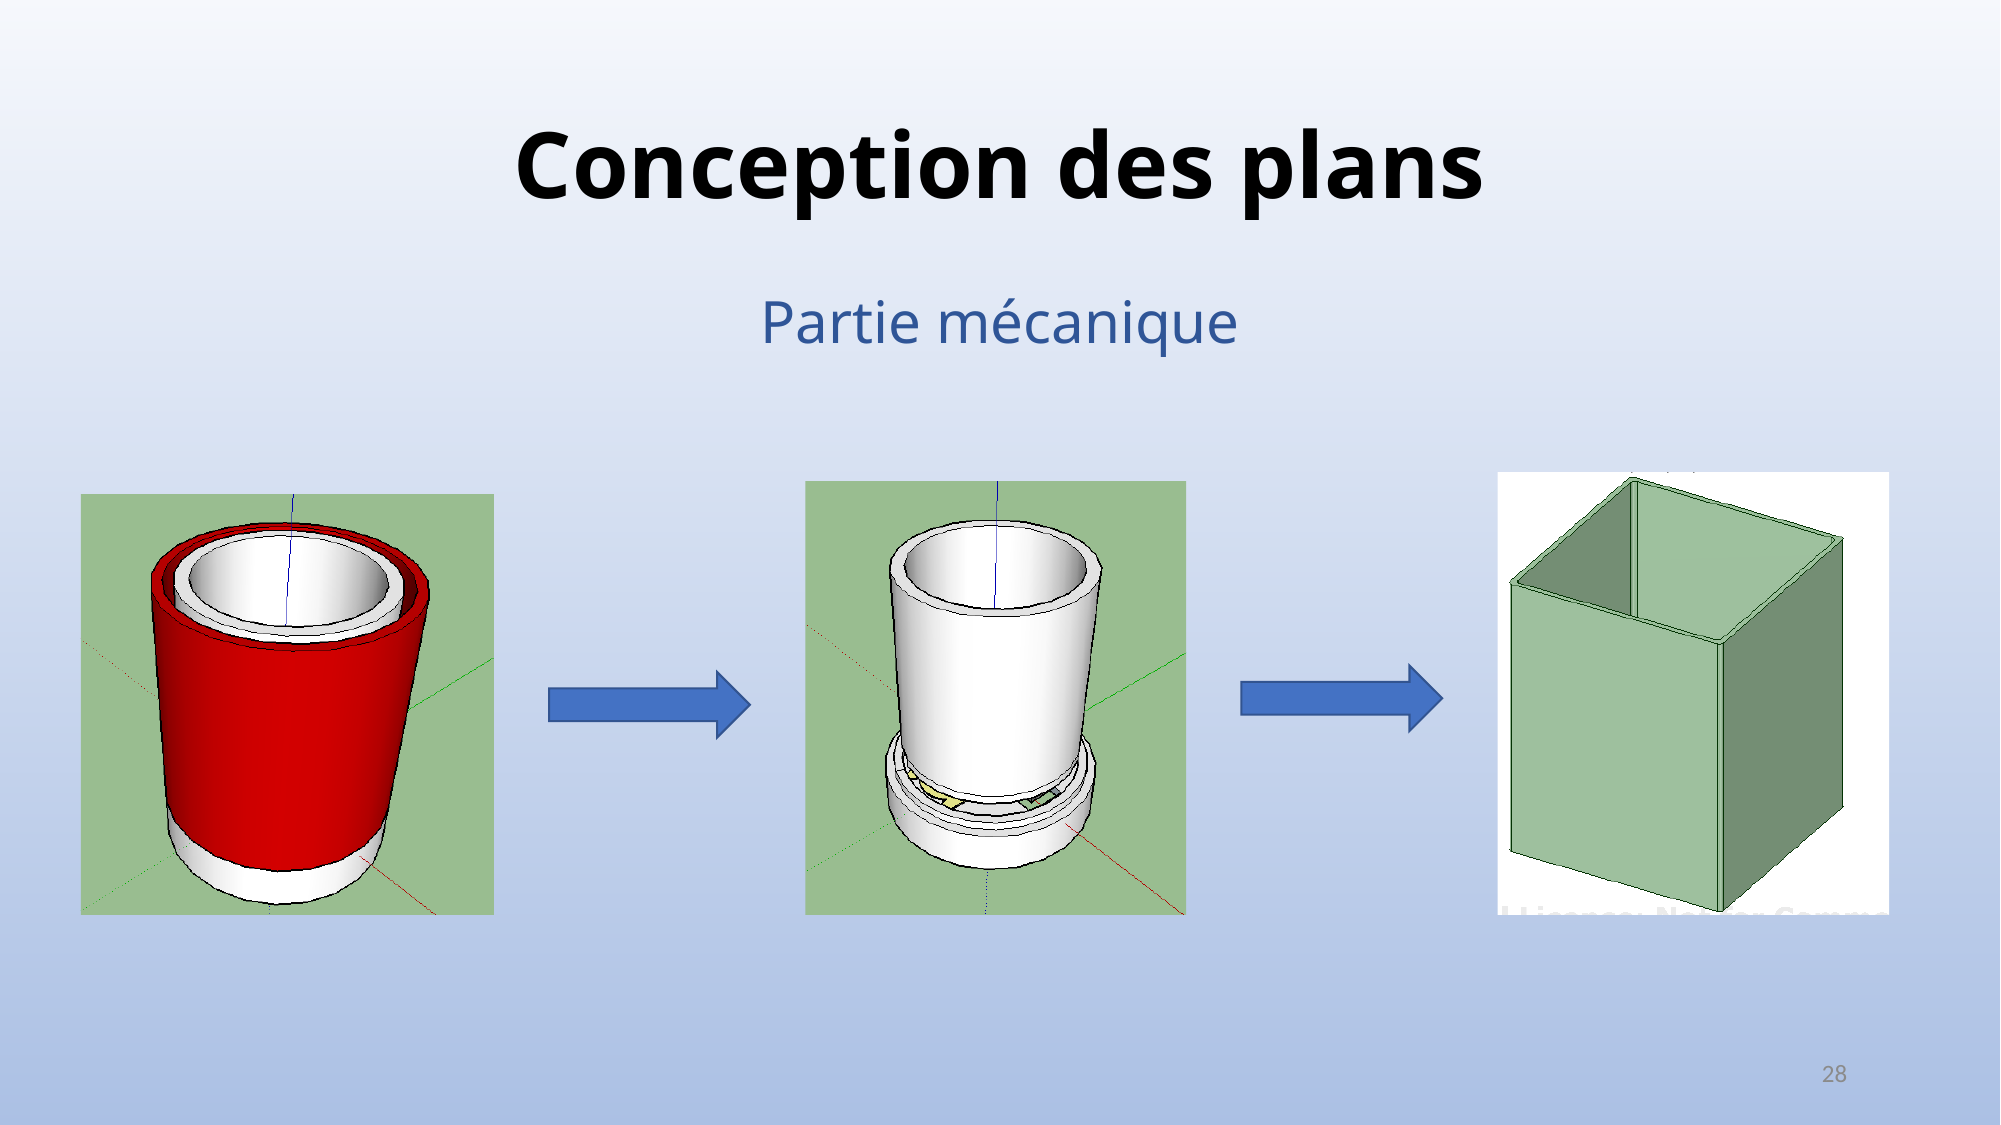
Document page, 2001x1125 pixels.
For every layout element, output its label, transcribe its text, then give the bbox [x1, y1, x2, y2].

text_box Partie mécanique [390, 277, 1610, 363]
slide_number 28 [1412, 1042, 1863, 1103]
picture [1497, 472, 1890, 915]
picture [80, 494, 494, 915]
title Conception des plans [137, 59, 1863, 278]
text_box [1240, 663, 1444, 734]
text_box [548, 669, 752, 741]
picture [805, 481, 1187, 915]
